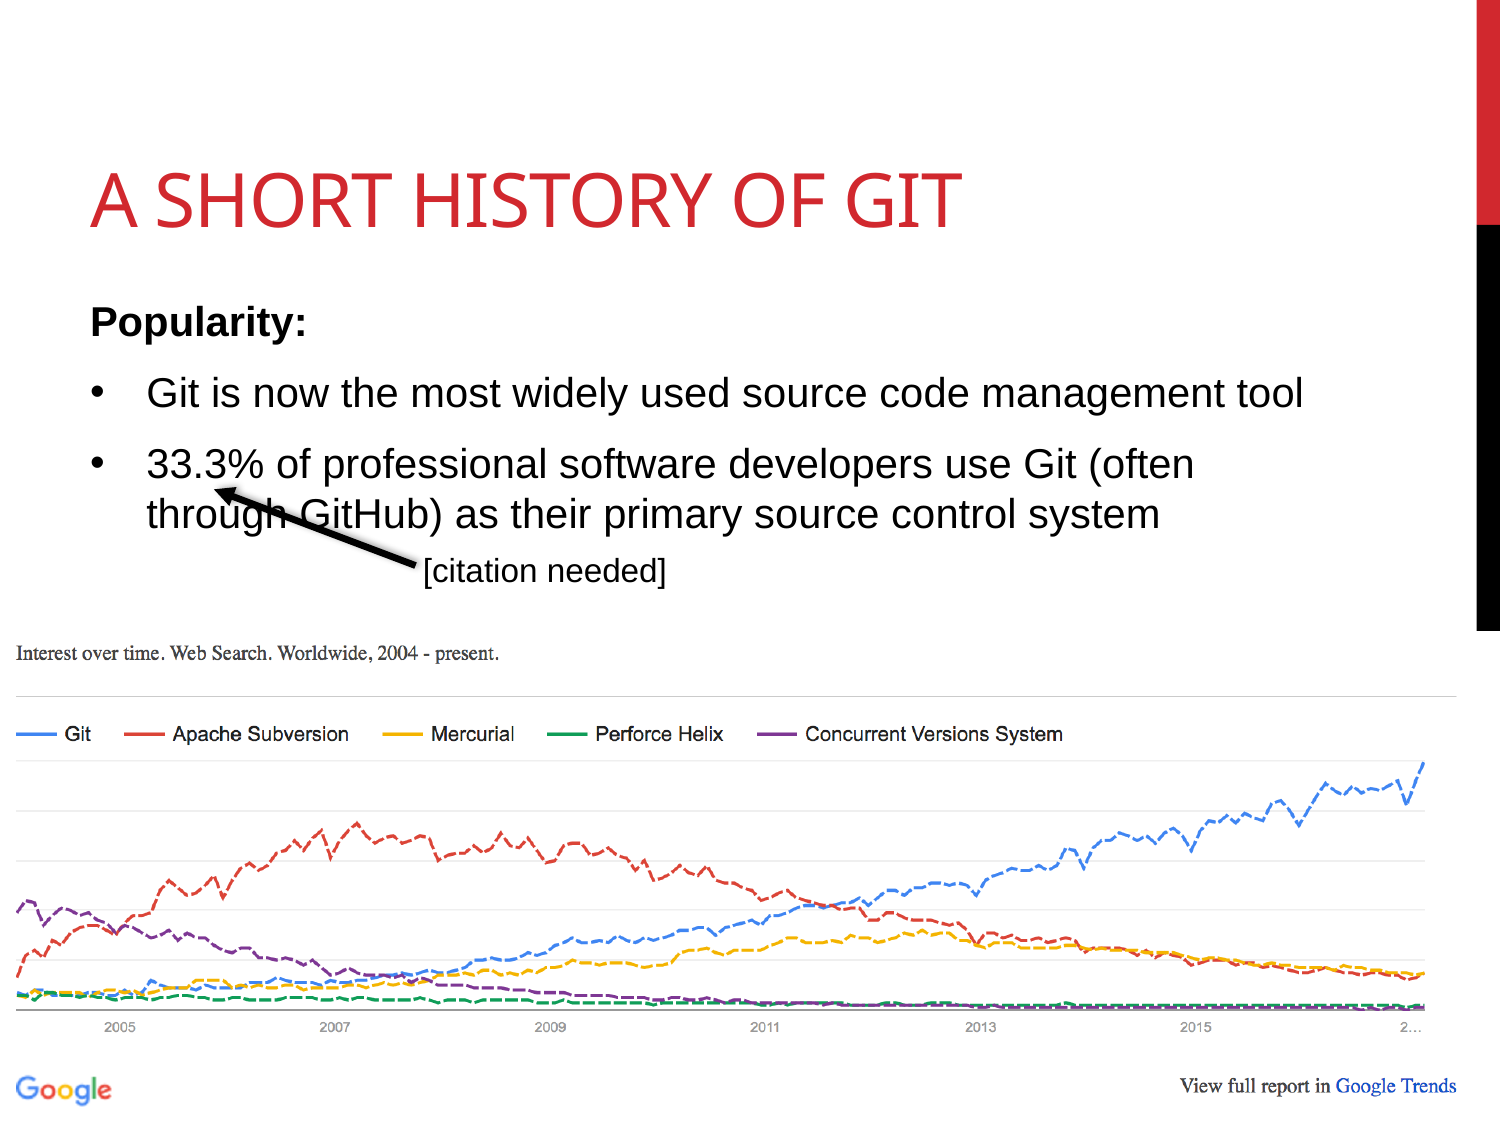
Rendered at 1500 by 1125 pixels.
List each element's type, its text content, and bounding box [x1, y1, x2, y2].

list Popularity: Git is now the most widely used source code management tool 33.3% of professional software developers use Git (often through GitHub) as their primary source control system [75, 287, 1325, 626]
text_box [213, 488, 940, 599]
title A short history of Git [75, 25, 1025, 250]
picture [0, 631, 1500, 1125]
